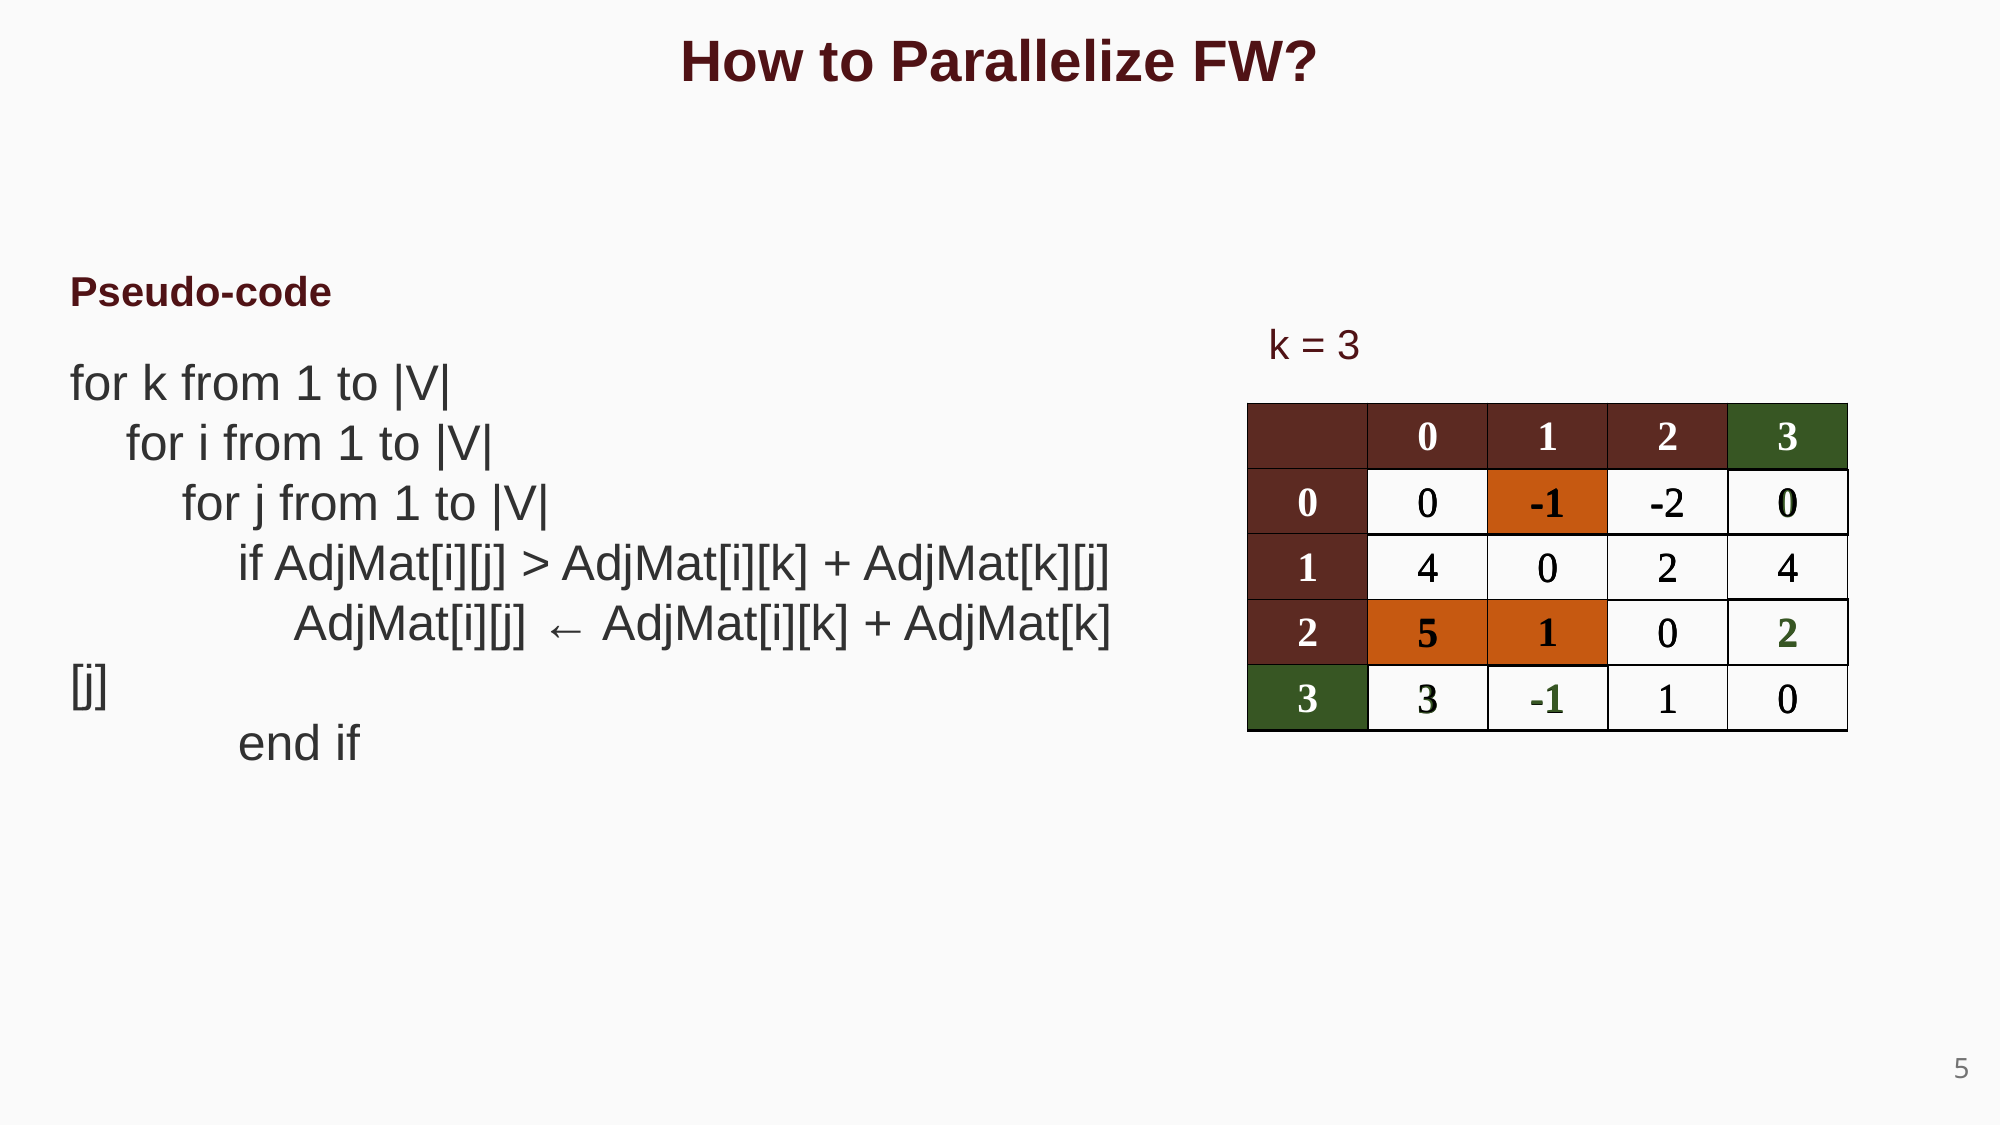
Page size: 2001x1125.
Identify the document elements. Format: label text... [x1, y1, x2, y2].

table_cell 2 [1608, 534, 1727, 599]
table_header [1248, 404, 1367, 468]
table_header 2 [1608, 404, 1727, 468]
text_box for k from 1 to |V| for i from 1 to |V| for j from 1 to |V| if AdjMat[i][j] > AdjMat[i][k] + AdjMat[k][j] AdjMat[i][j] ← AdjMat[i][k] + AdjMat[k][j] end if [55, 343, 1164, 779]
table_cell -1 [1489, 665, 1607, 729]
table_header 1 [1488, 404, 1607, 468]
table_cell 0 [1608, 600, 1727, 664]
text_box How to Parallelize FW? [252, 0, 1748, 131]
slide_number 5 [1864, 1027, 1985, 1114]
table_header 3 [1728, 404, 1847, 468]
text_box Pseudo-code [54, 235, 580, 344]
table_cell 2 [1248, 600, 1367, 664]
table_cell 4 [1368, 534, 1487, 599]
table_cell 0 [1728, 665, 1847, 729]
table_cell -1 [1488, 469, 1607, 533]
text_box k = 3 [1253, 288, 1779, 397]
table_cell -2 [1608, 469, 1727, 533]
table_cell 0 [1368, 469, 1487, 533]
table_cell 3 [1368, 665, 1487, 729]
table_cell 0 [1248, 469, 1367, 533]
table_cell 5 [1368, 600, 1487, 664]
table_cell 3 [1248, 665, 1367, 729]
table_cell 1 [1488, 600, 1607, 664]
table_cell 1 [1248, 534, 1367, 599]
table_header 0 [1368, 404, 1487, 468]
table_cell 0 [1728, 469, 1847, 533]
table_cell 4 [1728, 534, 1847, 598]
table_cell 1 [1609, 665, 1727, 729]
table_cell 2 [1729, 600, 1847, 664]
table_cell 0 [1488, 534, 1607, 599]
